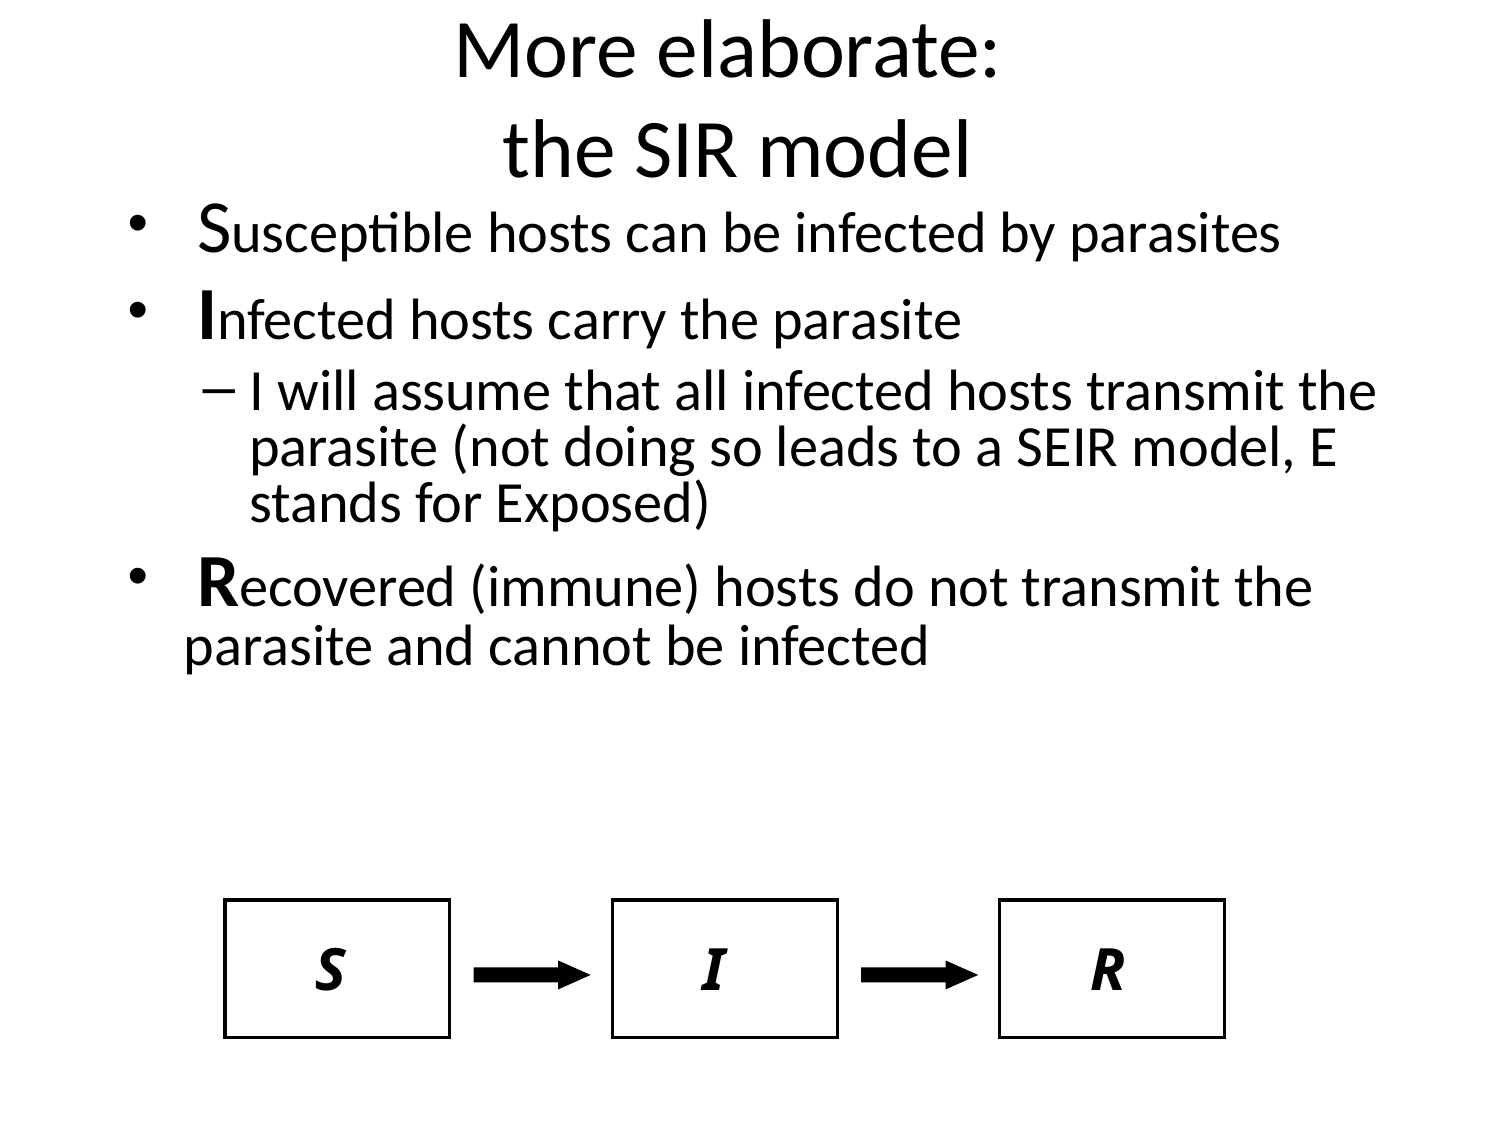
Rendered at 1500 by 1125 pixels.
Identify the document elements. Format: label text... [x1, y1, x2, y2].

list Susceptible hosts can be infected by parasites Infected hosts carry the parasite I will assume that all infected hosts transmit the parasite (not doing so leads to a SEIR model, E stands for Exposed) Recovered (immune) hosts do not transmit the parasite and cannot be infected [112, 187, 1500, 875]
text_box R [1074, 924, 1200, 1010]
text_box [862, 962, 976, 988]
text_box [612, 899, 838, 1038]
text_box [999, 899, 1225, 1038]
text_box I [687, 924, 813, 1010]
text_box [224, 899, 450, 1038]
text_box [474, 962, 588, 988]
text_box S [300, 924, 425, 1010]
title More elaborate: the SIR model [99, 0, 1375, 188]
